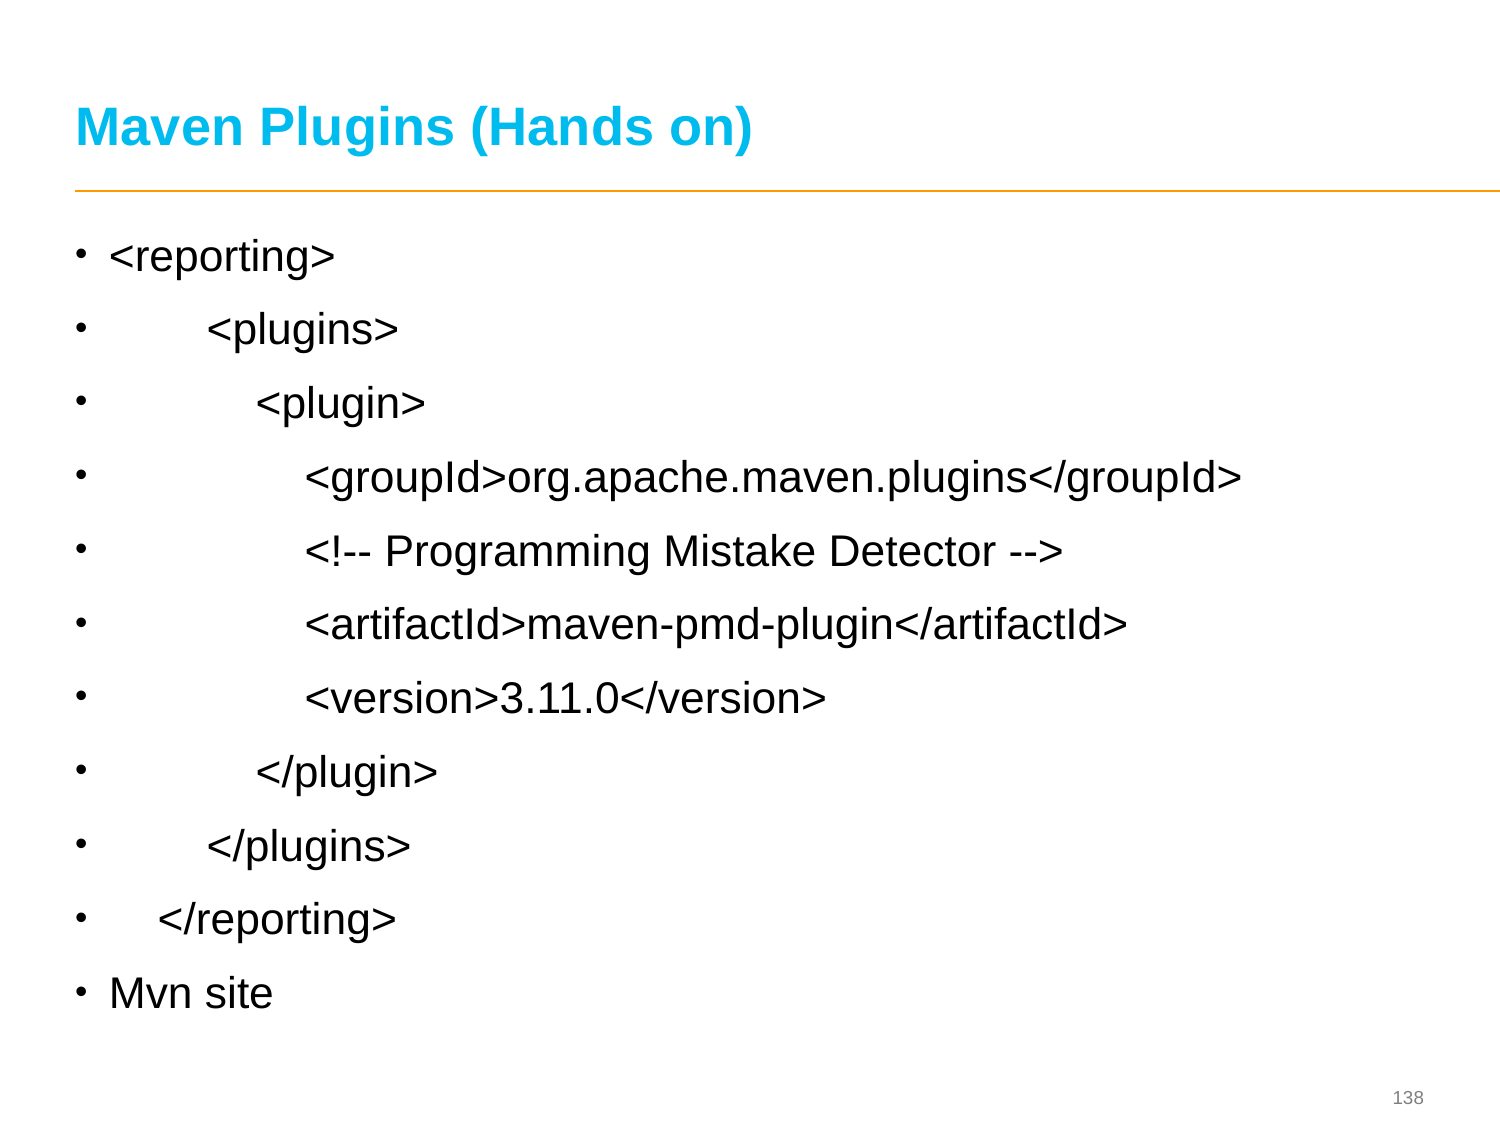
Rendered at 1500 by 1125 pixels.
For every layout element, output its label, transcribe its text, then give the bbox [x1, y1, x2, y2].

list <reporting> <plugins> <plugin> <groupId>org.apache.maven.plugins</groupId> <!-- Programming Mistake Detector --> <artifactId>maven-pmd-plugin</artifactId> <version>3.11.0</version> </plugin> </plugins> </reporting> Mvn site [75, 226, 1425, 1018]
title Maven Plugins (Hands on) [75, 27, 1422, 157]
